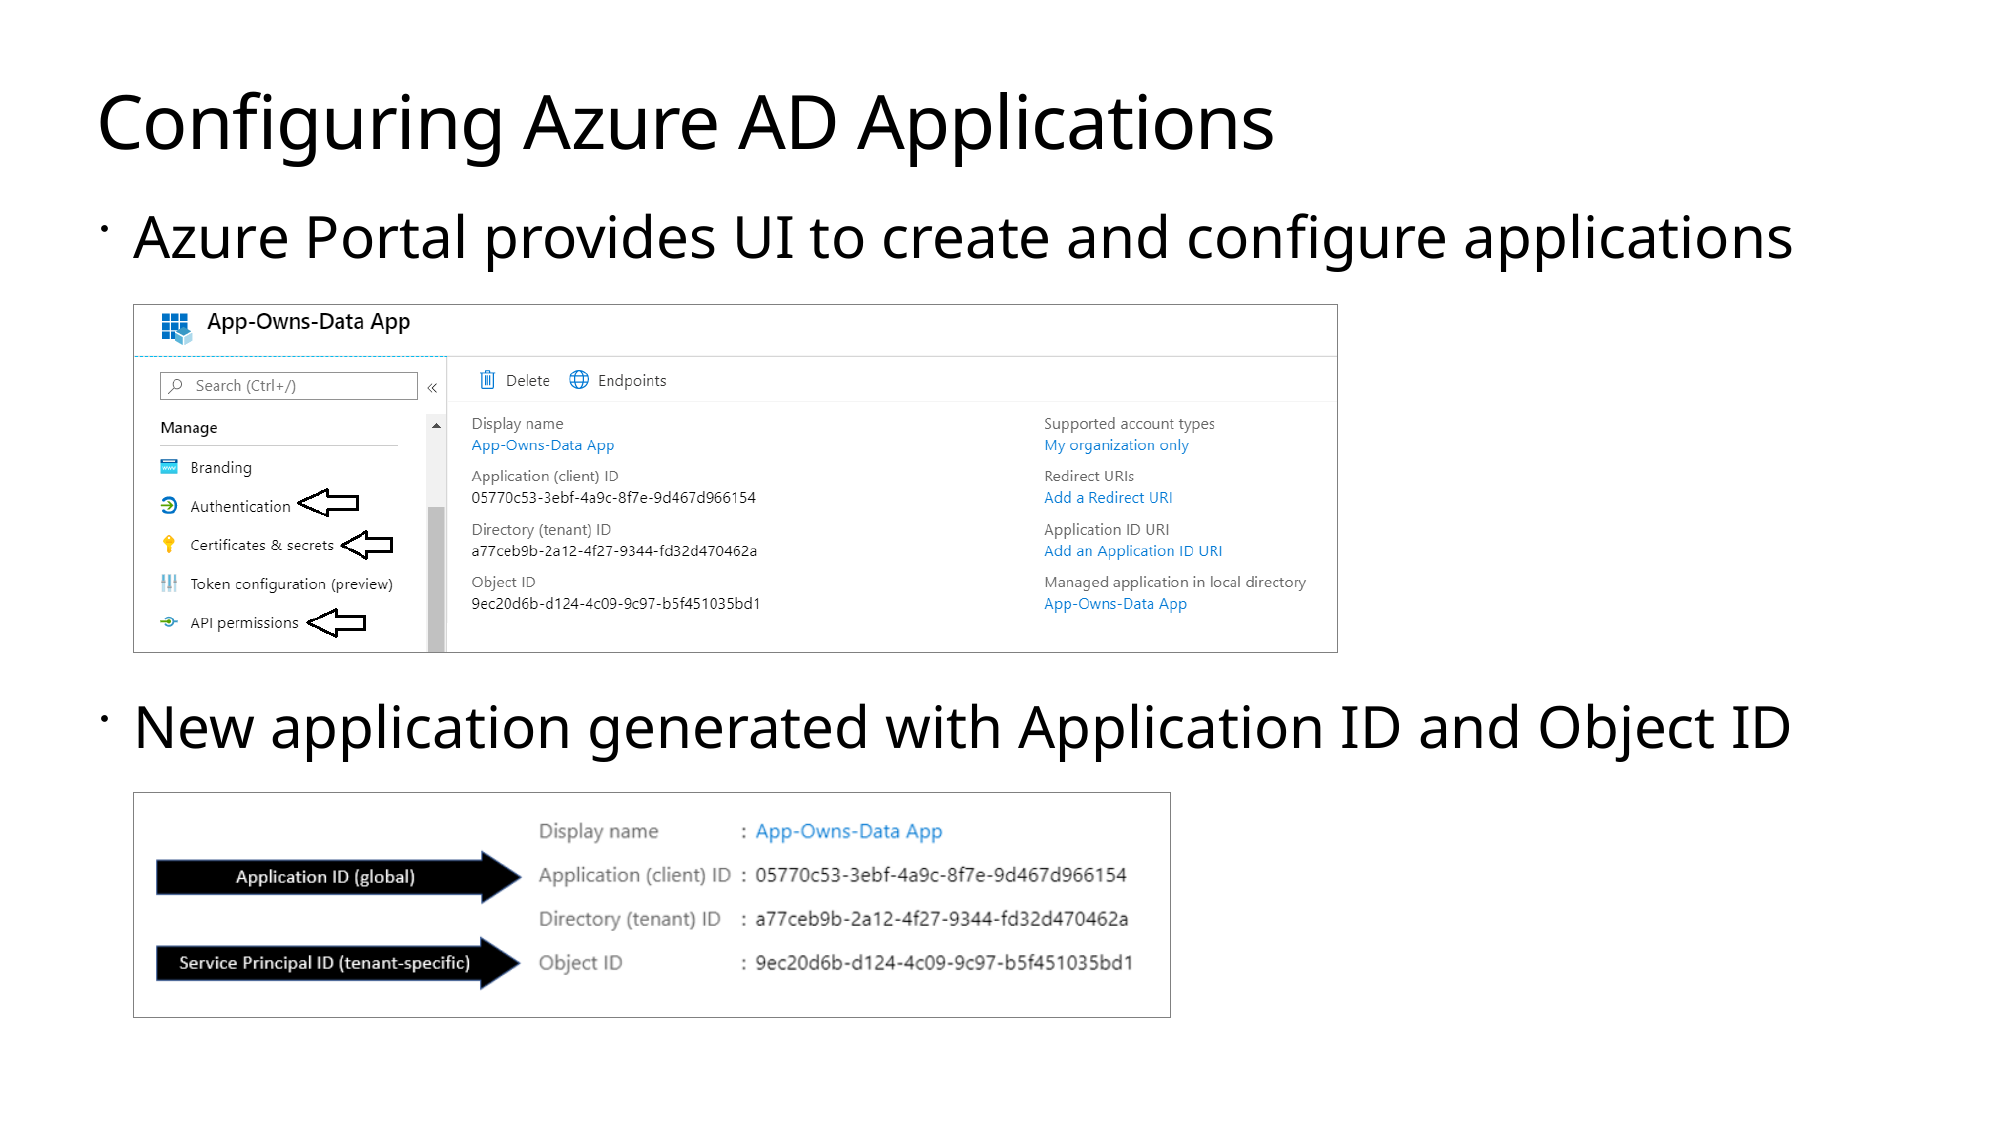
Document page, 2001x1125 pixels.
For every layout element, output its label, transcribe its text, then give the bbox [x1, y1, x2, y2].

title Configuring Azure AD Applications [96, 75, 1904, 166]
picture [133, 792, 1171, 1018]
list Azure Portal provides UI to create and configure applications New application generated with Application ID and Object ID [95, 200, 1904, 780]
picture [133, 304, 1338, 653]
